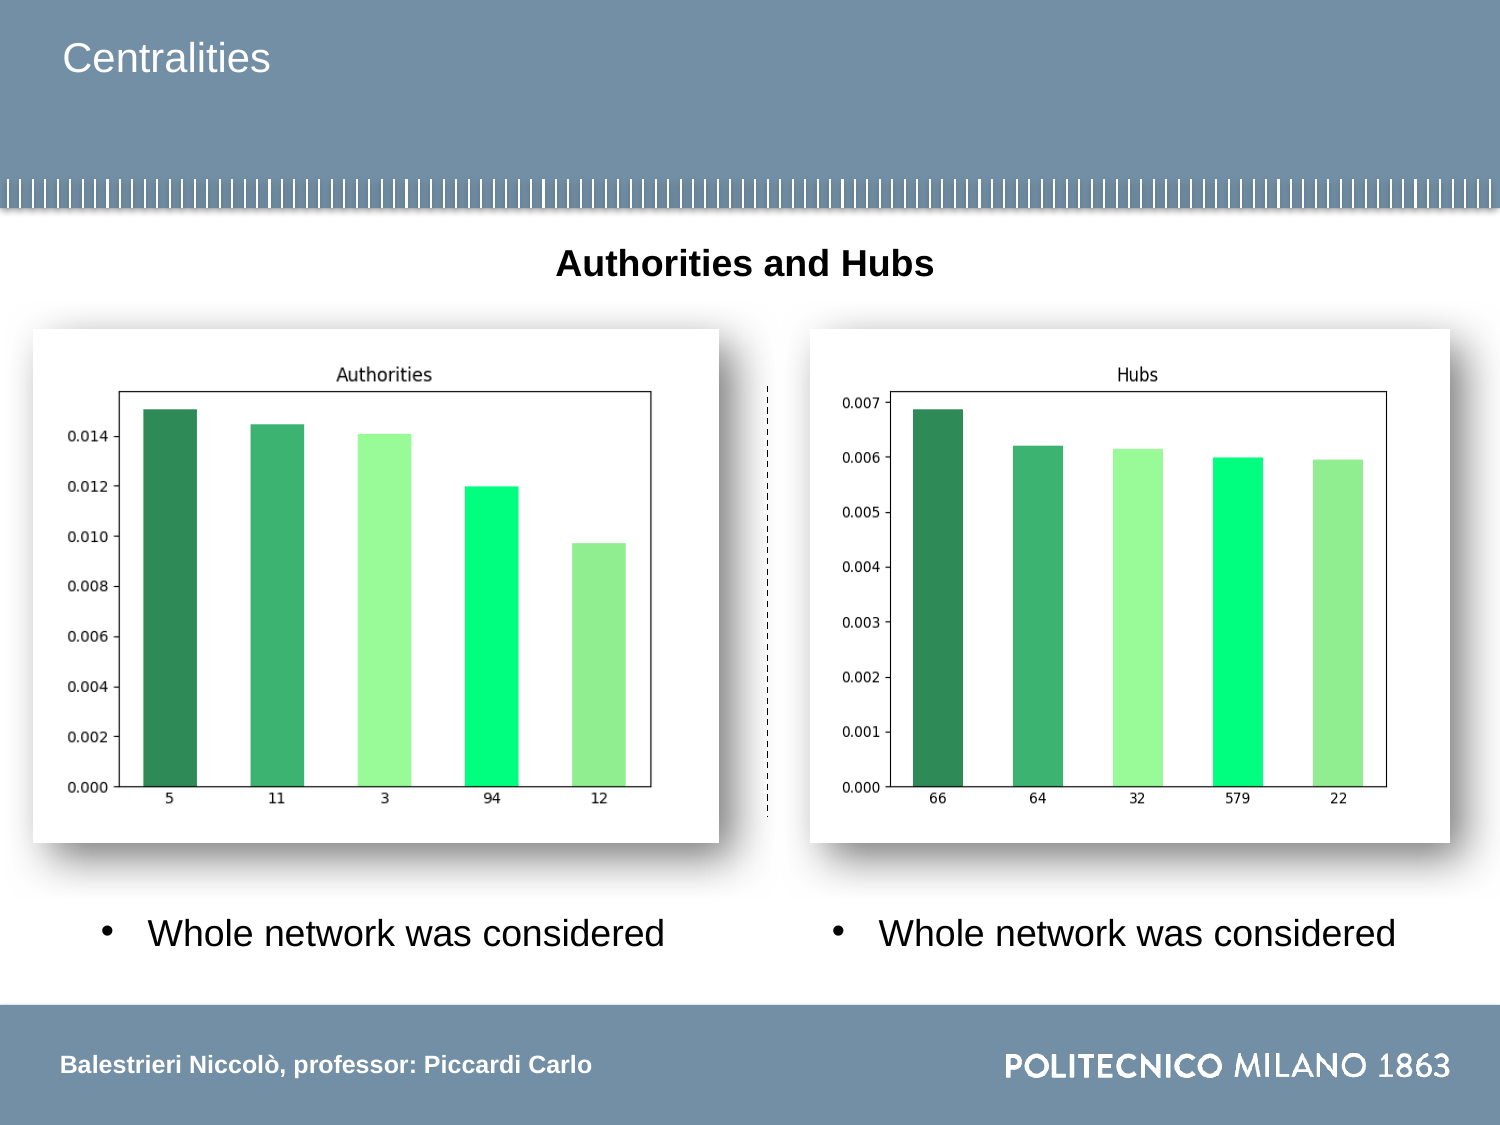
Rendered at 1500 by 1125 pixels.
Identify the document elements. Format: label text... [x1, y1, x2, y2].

picture [809, 328, 1451, 844]
picture [999, 1041, 1456, 1089]
title Centralities [47, 22, 1455, 161]
list Authorities and Hubs [62, 231, 1428, 299]
text_box Whole network was considered [778, 900, 1450, 968]
picture [33, 328, 720, 844]
text_box Whole network was considered [47, 900, 719, 968]
